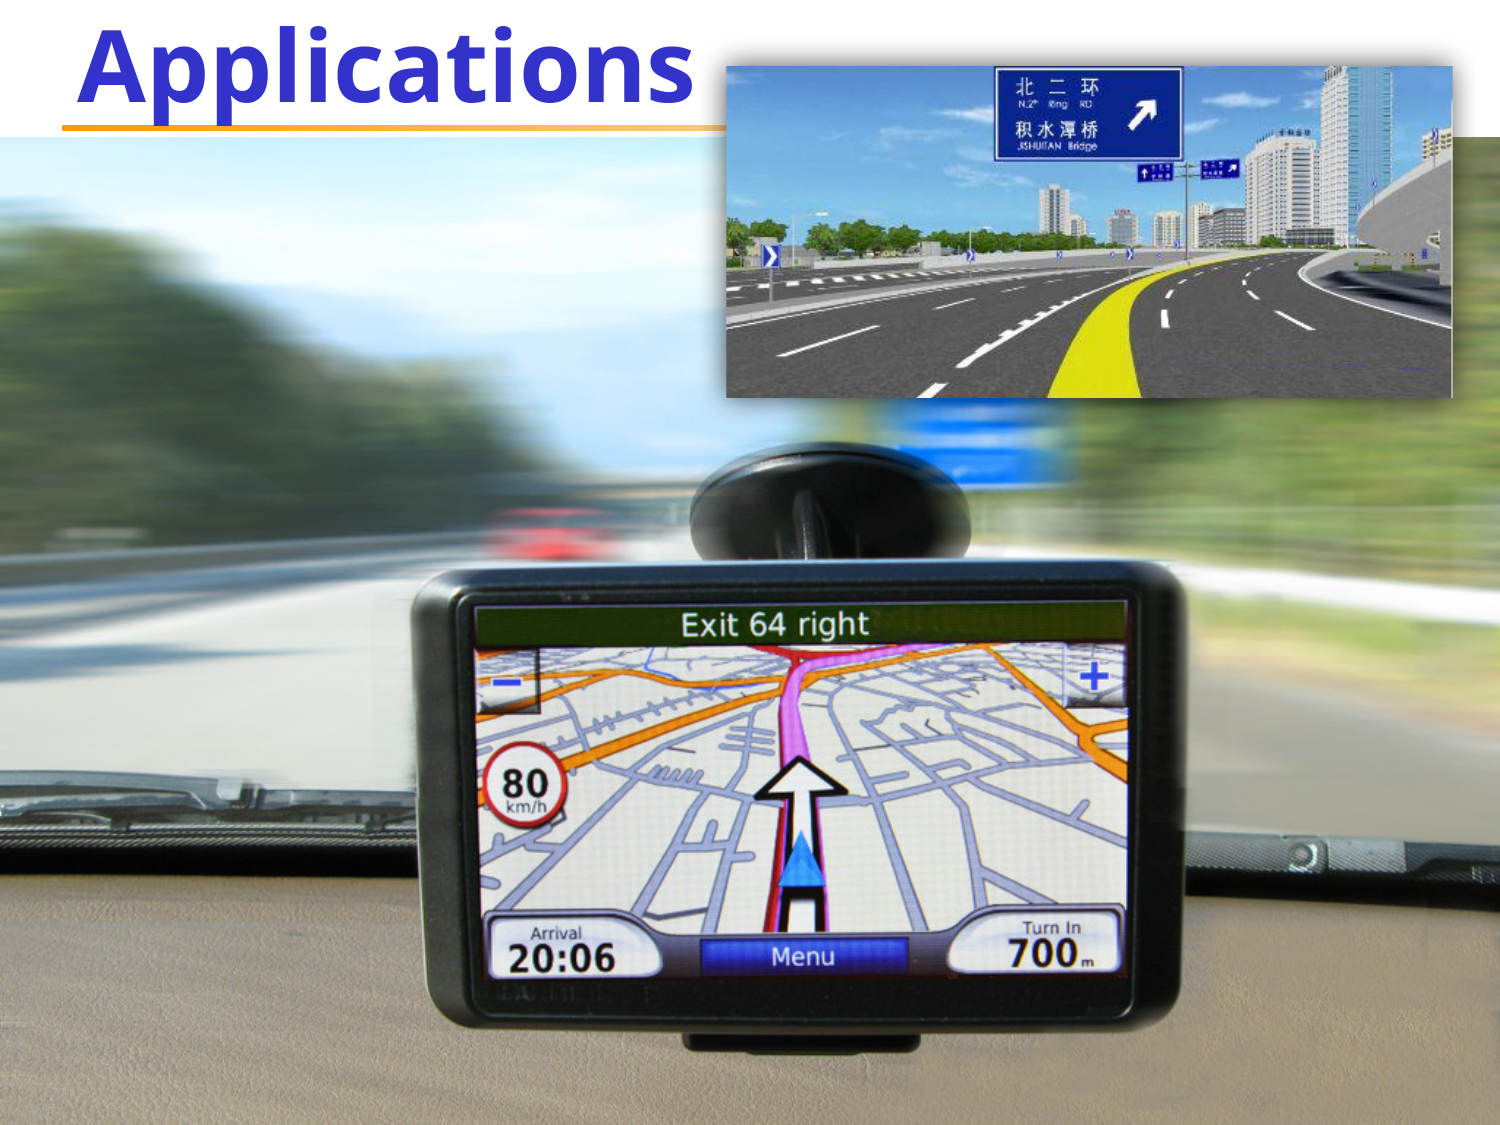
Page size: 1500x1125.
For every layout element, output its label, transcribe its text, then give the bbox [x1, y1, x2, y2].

title Applications [62, 0, 1500, 125]
picture [0, 66, 1500, 1125]
